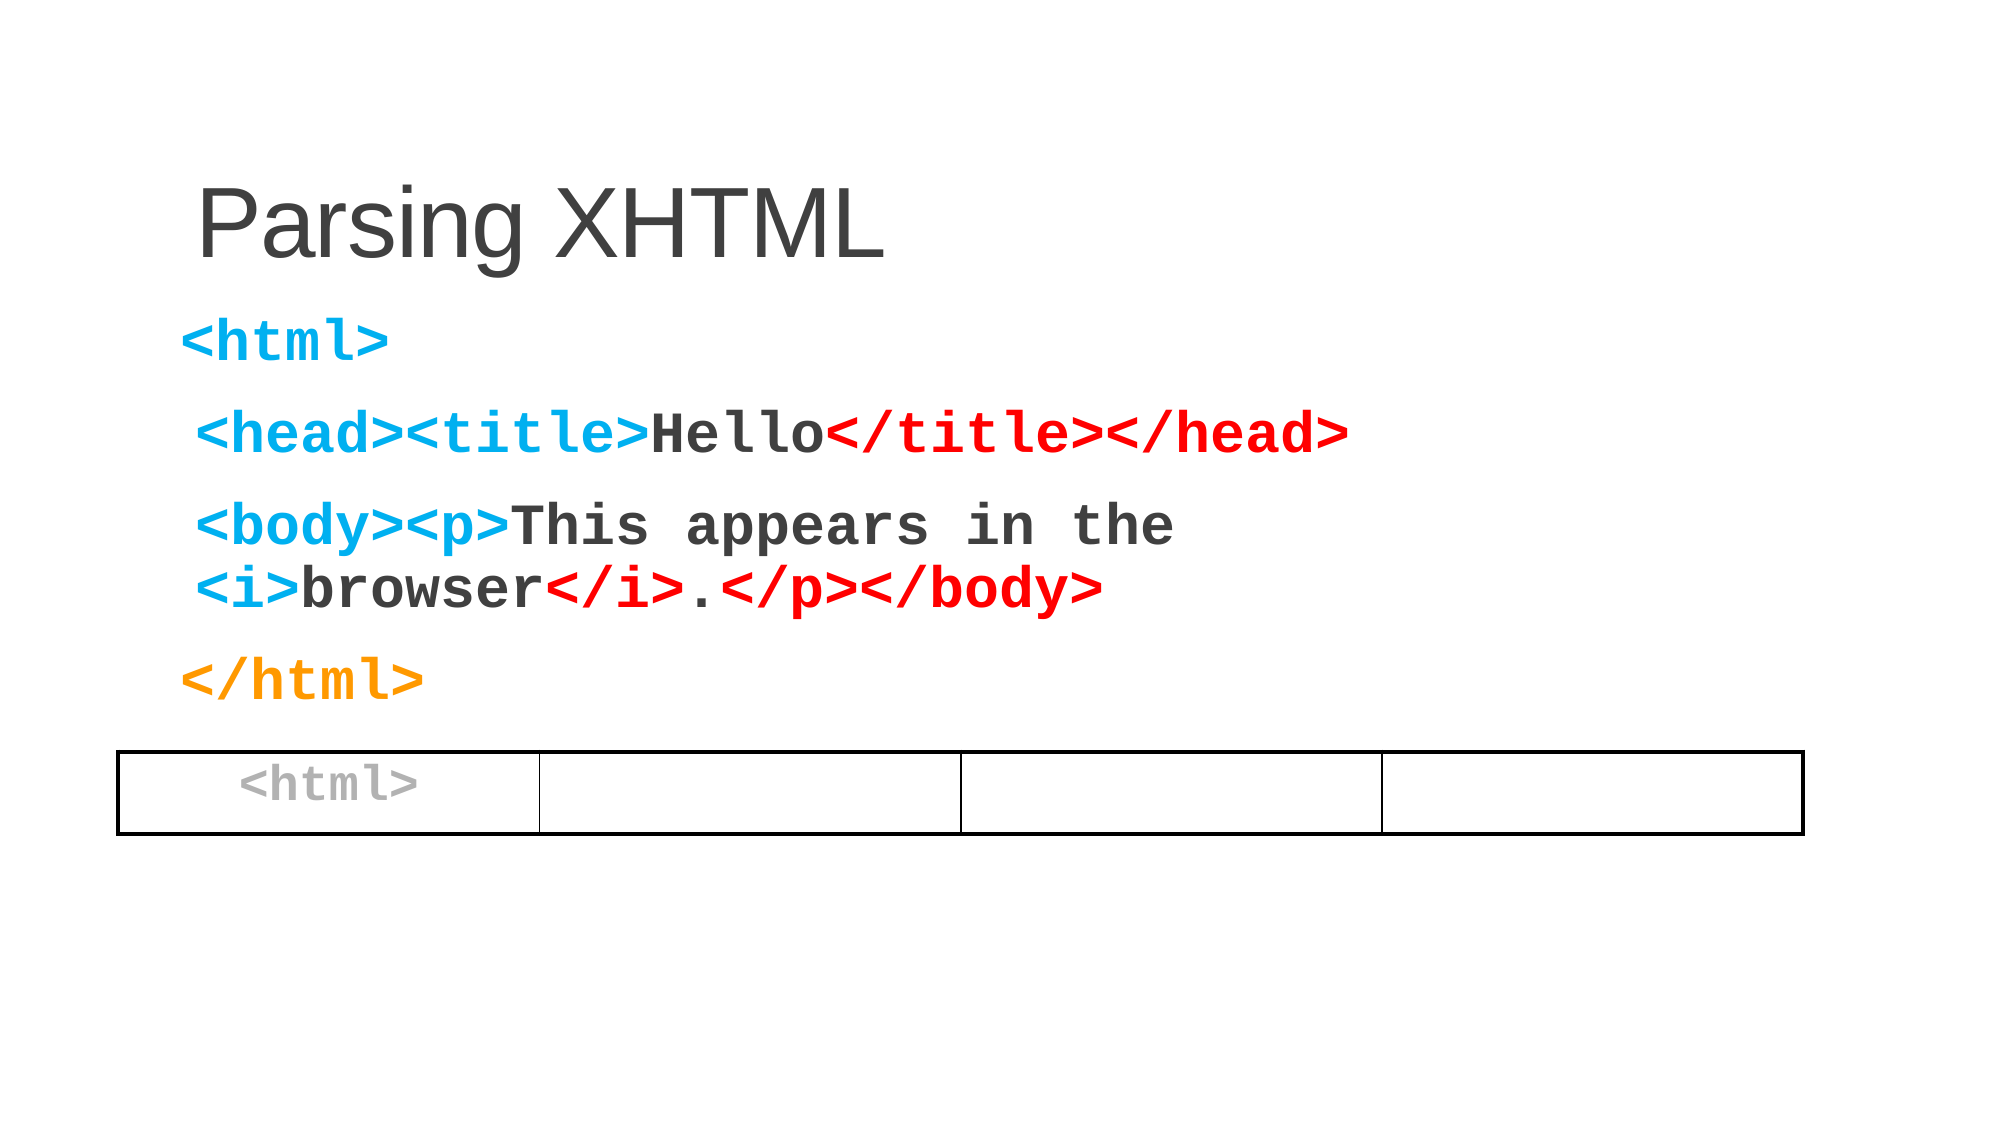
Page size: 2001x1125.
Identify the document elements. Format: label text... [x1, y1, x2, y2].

table_header <html> [120, 754, 539, 832]
list <html> <head><title>Hello</title></head> <body><p>This appears in the <i>browser</i>.</p></body> </html> [180, 302, 1830, 963]
table_header [1383, 754, 1801, 832]
title Parsing XHTML [180, 47, 1830, 285]
table_header [962, 754, 1381, 832]
table_header [540, 754, 960, 832]
